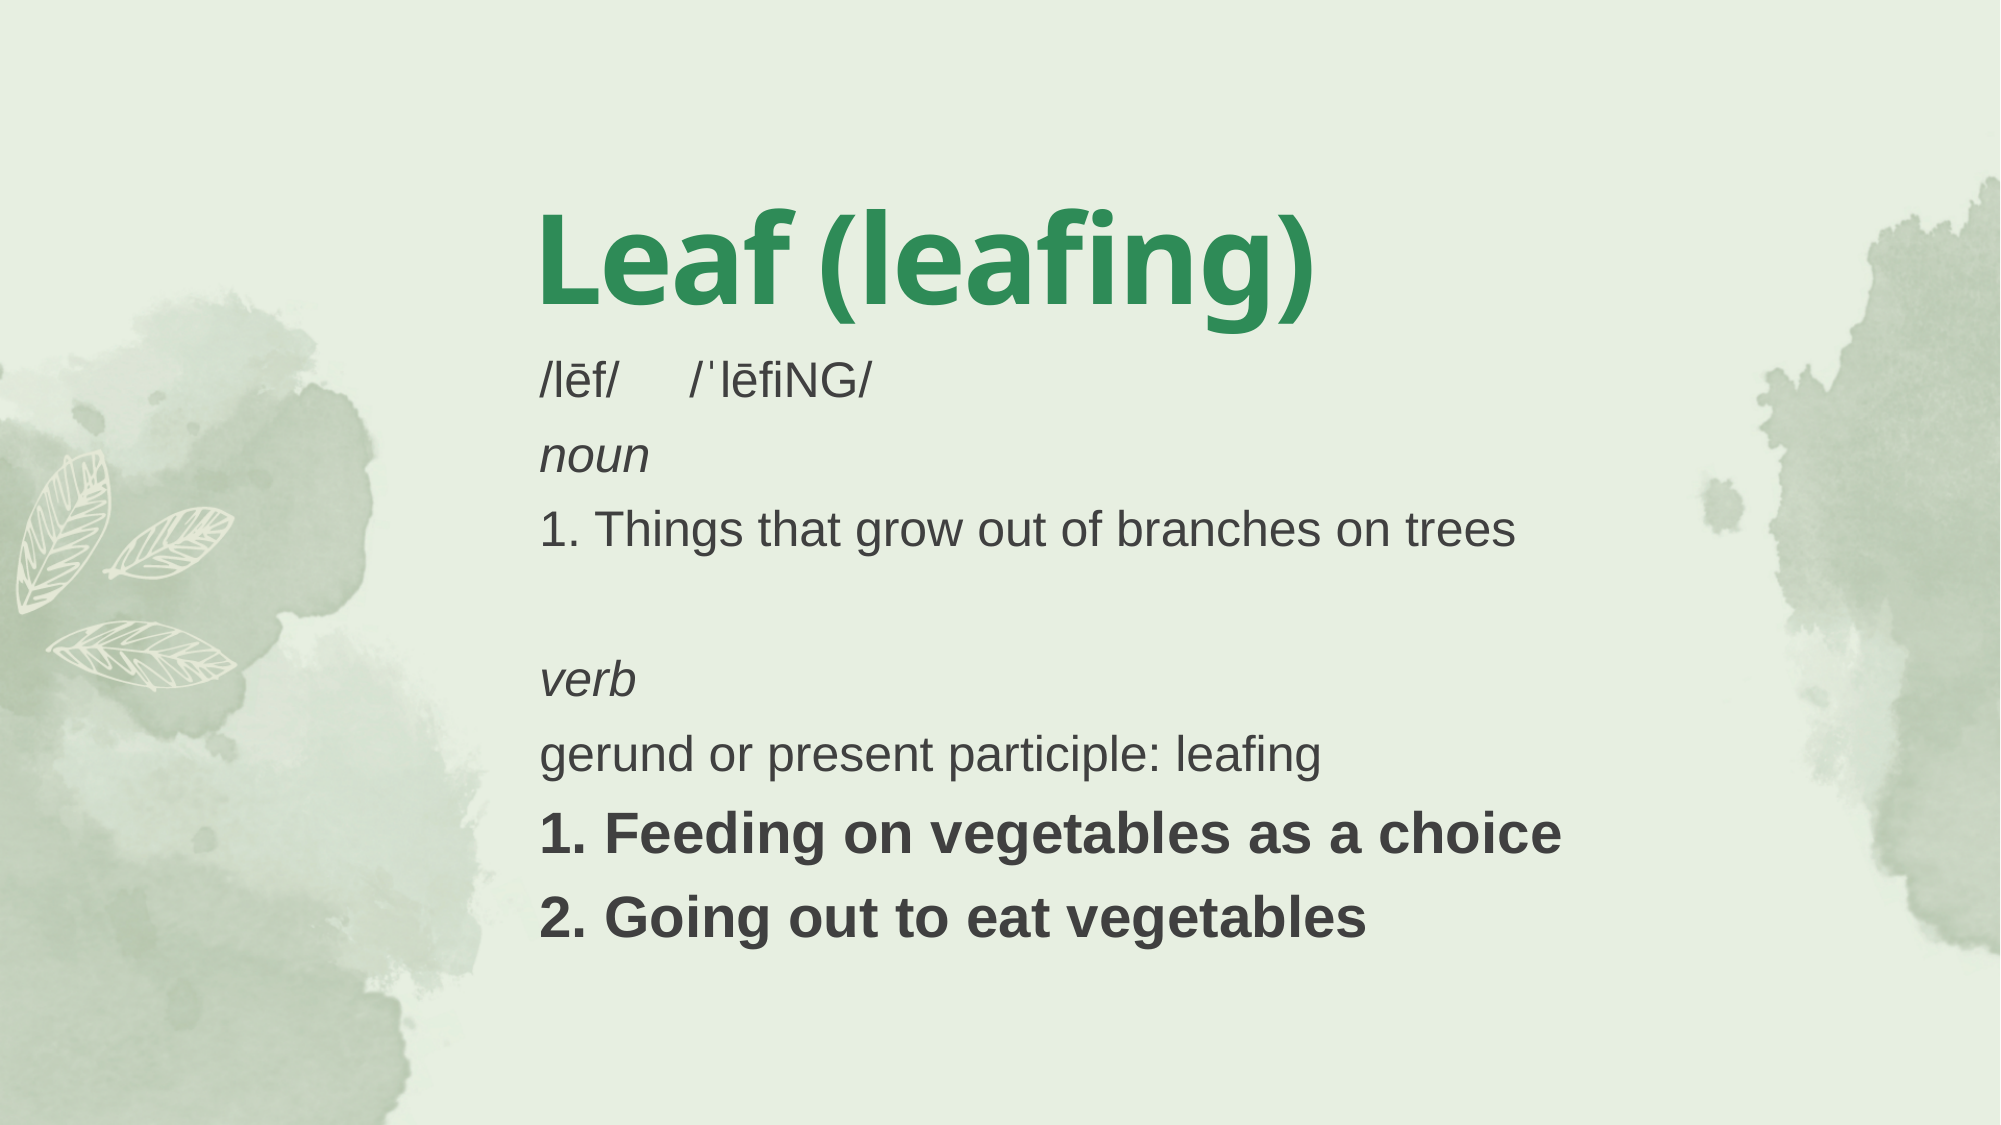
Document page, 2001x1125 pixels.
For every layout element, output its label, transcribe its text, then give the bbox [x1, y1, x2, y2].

title Leaf (leafing) [413, 0, 1742, 687]
subtitle /lēf/ /ˈlēfiNG/ noun 1. Things that grow out of branches on trees verb gerund or present participle: leafing 1. Feeding on vegetables as a choice 2. Going out to eat vegetables [539, 354, 2000, 937]
picture [0, 0, 2001, 1125]
